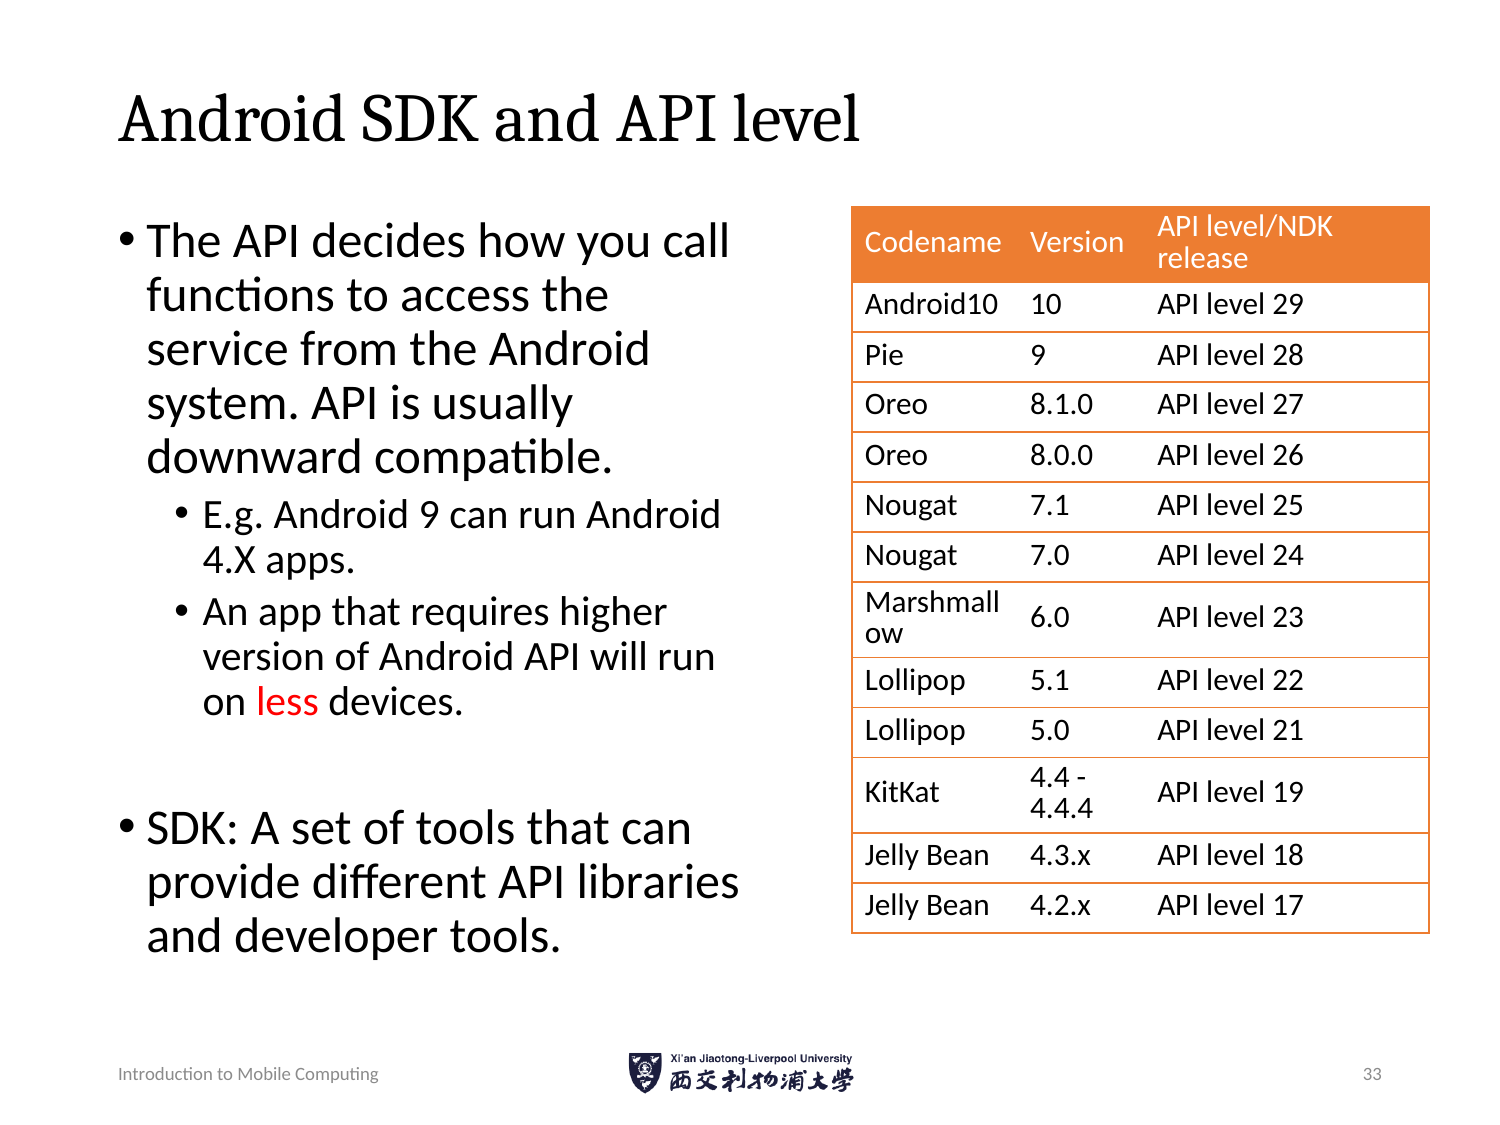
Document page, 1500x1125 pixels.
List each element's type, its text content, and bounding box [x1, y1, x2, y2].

table_cell Nougat [853, 483, 1018, 531]
table_cell API level 17 [1145, 884, 1428, 932]
table_cell API level 19 [1145, 758, 1428, 832]
table_cell API level 23 [1145, 583, 1428, 657]
slide_number Introduction to Mobile Computing [103, 1042, 441, 1103]
table_cell API level 29 [1145, 283, 1428, 331]
slide_number 33 [1059, 1042, 1397, 1103]
table_cell Pie [853, 333, 1018, 381]
table_cell 10 [1018, 283, 1145, 331]
table_cell 7.0 [1018, 533, 1145, 581]
table_cell API level 26 [1145, 433, 1428, 481]
table_cell 8.1.0 [1018, 383, 1145, 431]
table_cell API level 25 [1145, 483, 1428, 531]
table_header Codename [853, 208, 1018, 281]
table_header Version [1018, 208, 1145, 281]
table_cell Nougat [853, 533, 1018, 581]
table_cell API level 18 [1145, 834, 1428, 882]
table_cell API level 28 [1145, 333, 1428, 381]
table_cell 7.1 [1018, 483, 1145, 531]
table_cell API level 22 [1145, 658, 1428, 707]
table_cell Oreo [853, 433, 1018, 481]
table_cell Oreo [853, 383, 1018, 431]
title Android SDK and API level [103, 59, 1397, 178]
list The API decides how you call functions to access the service from the Android system. API is usually downward compatible. E.g. Android 9 can run Android 4.X apps. An app that requires higher version of Android API will run on less devices. SDK: A set of tools that can provide different API libraries and developer tools. [103, 206, 765, 1014]
table_cell Android10 [853, 283, 1018, 331]
table_cell 4.2.x [1018, 884, 1145, 932]
table_cell 4.4 - 4.4.4 [1018, 758, 1145, 832]
table_cell API level 24 [1145, 533, 1428, 581]
table_cell KitKat [853, 758, 1018, 832]
table_cell Marshmallow [853, 583, 1018, 657]
table_cell 5.1 [1018, 658, 1145, 707]
table_cell 9 [1018, 333, 1145, 381]
table_cell Jelly Bean [853, 834, 1018, 882]
table_cell API level 21 [1145, 708, 1428, 757]
table_cell API level 27 [1145, 383, 1428, 431]
table_header API level/NDK release [1145, 208, 1428, 281]
table_cell Jelly Bean [853, 884, 1018, 932]
table_cell Lollipop [853, 658, 1018, 707]
table_cell 4.3.x [1018, 834, 1145, 882]
table_cell 5.0 [1018, 708, 1145, 757]
table_cell Lollipop [853, 708, 1018, 757]
table_cell 6.0 [1018, 583, 1145, 657]
picture [625, 1049, 857, 1096]
table_cell 8.0.0 [1018, 433, 1145, 481]
